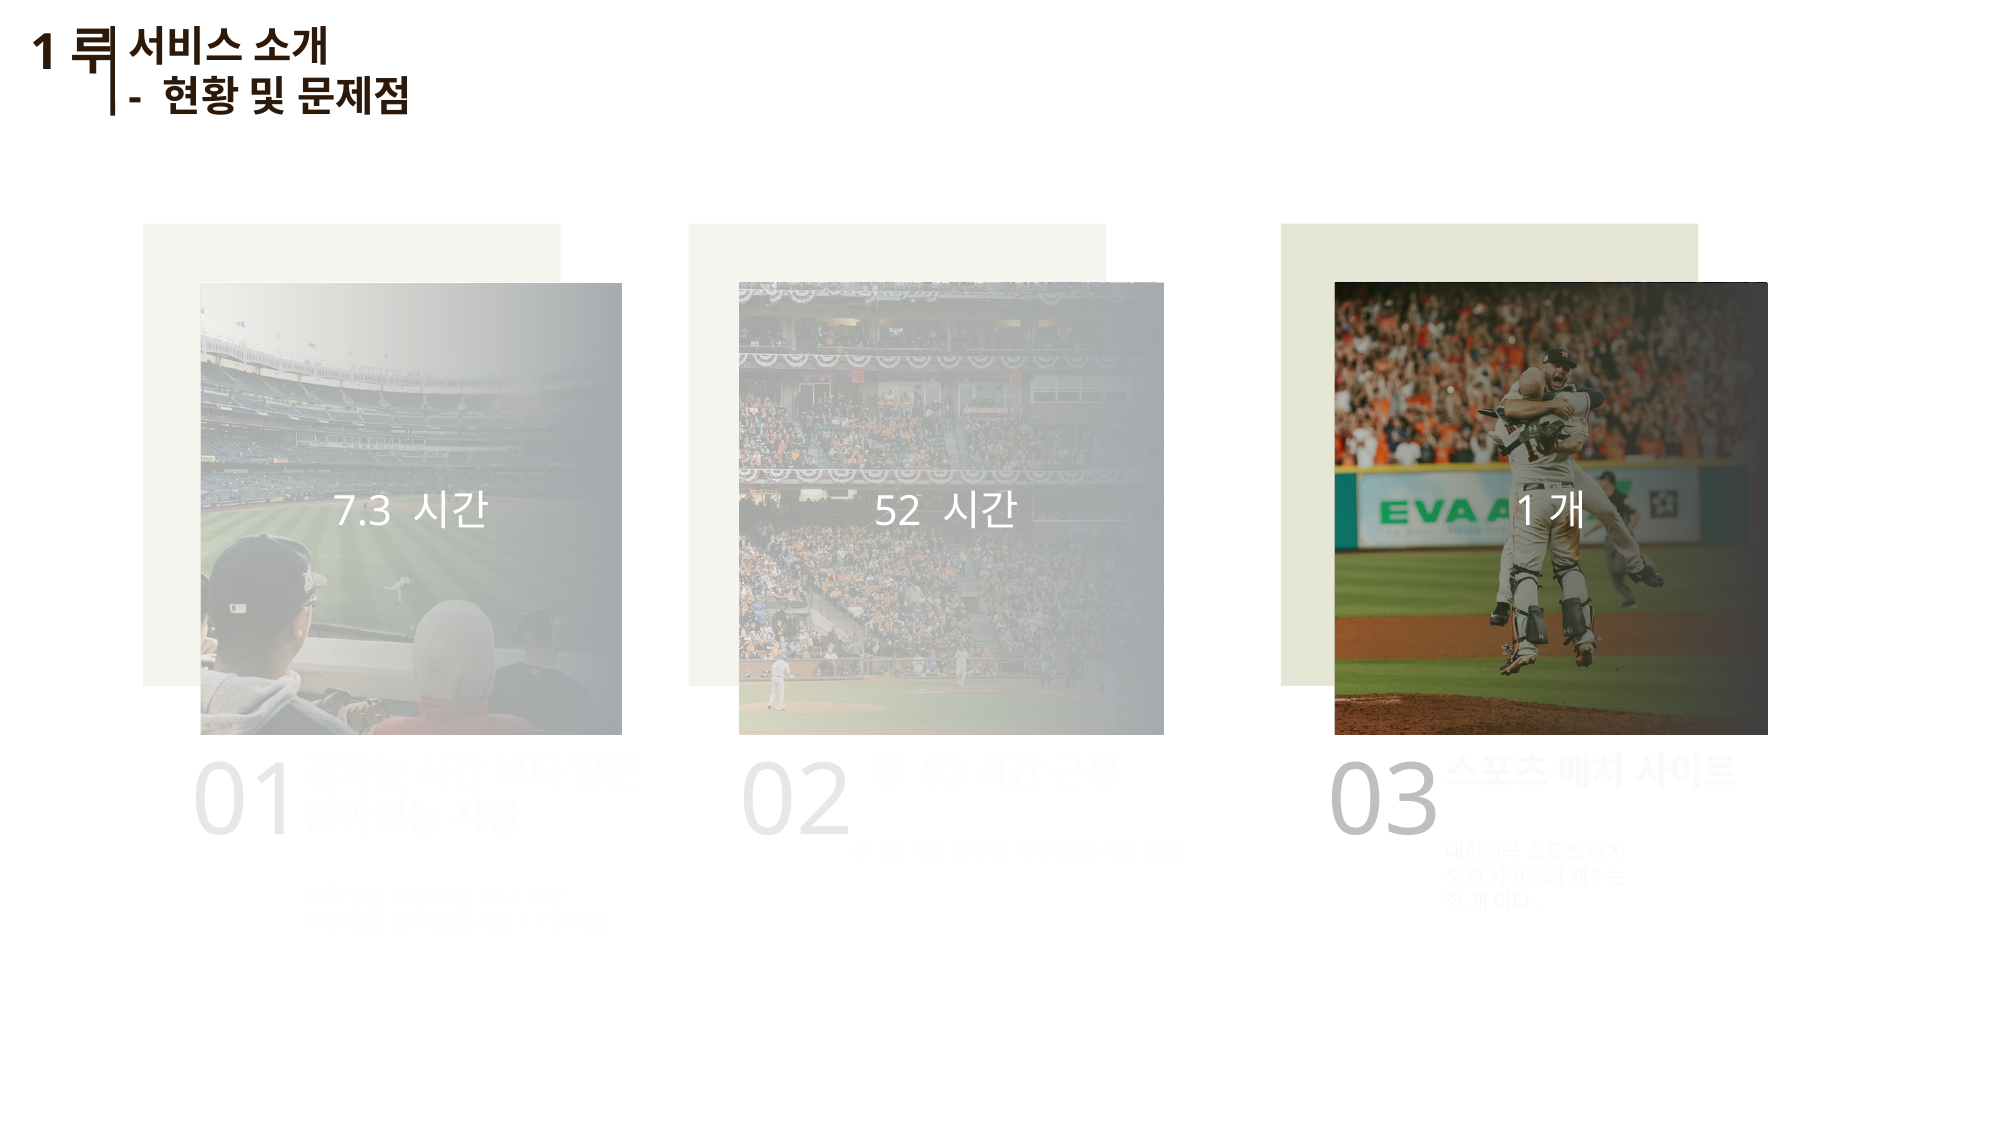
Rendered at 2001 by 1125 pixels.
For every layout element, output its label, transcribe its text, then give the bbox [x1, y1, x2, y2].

text_box 1루 [15, 11, 113, 87]
text_box [0, 198, 1238, 1039]
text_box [125, 223, 1980, 941]
text_box 서비스 소개 - 현황 및 문제점 [113, 11, 959, 127]
